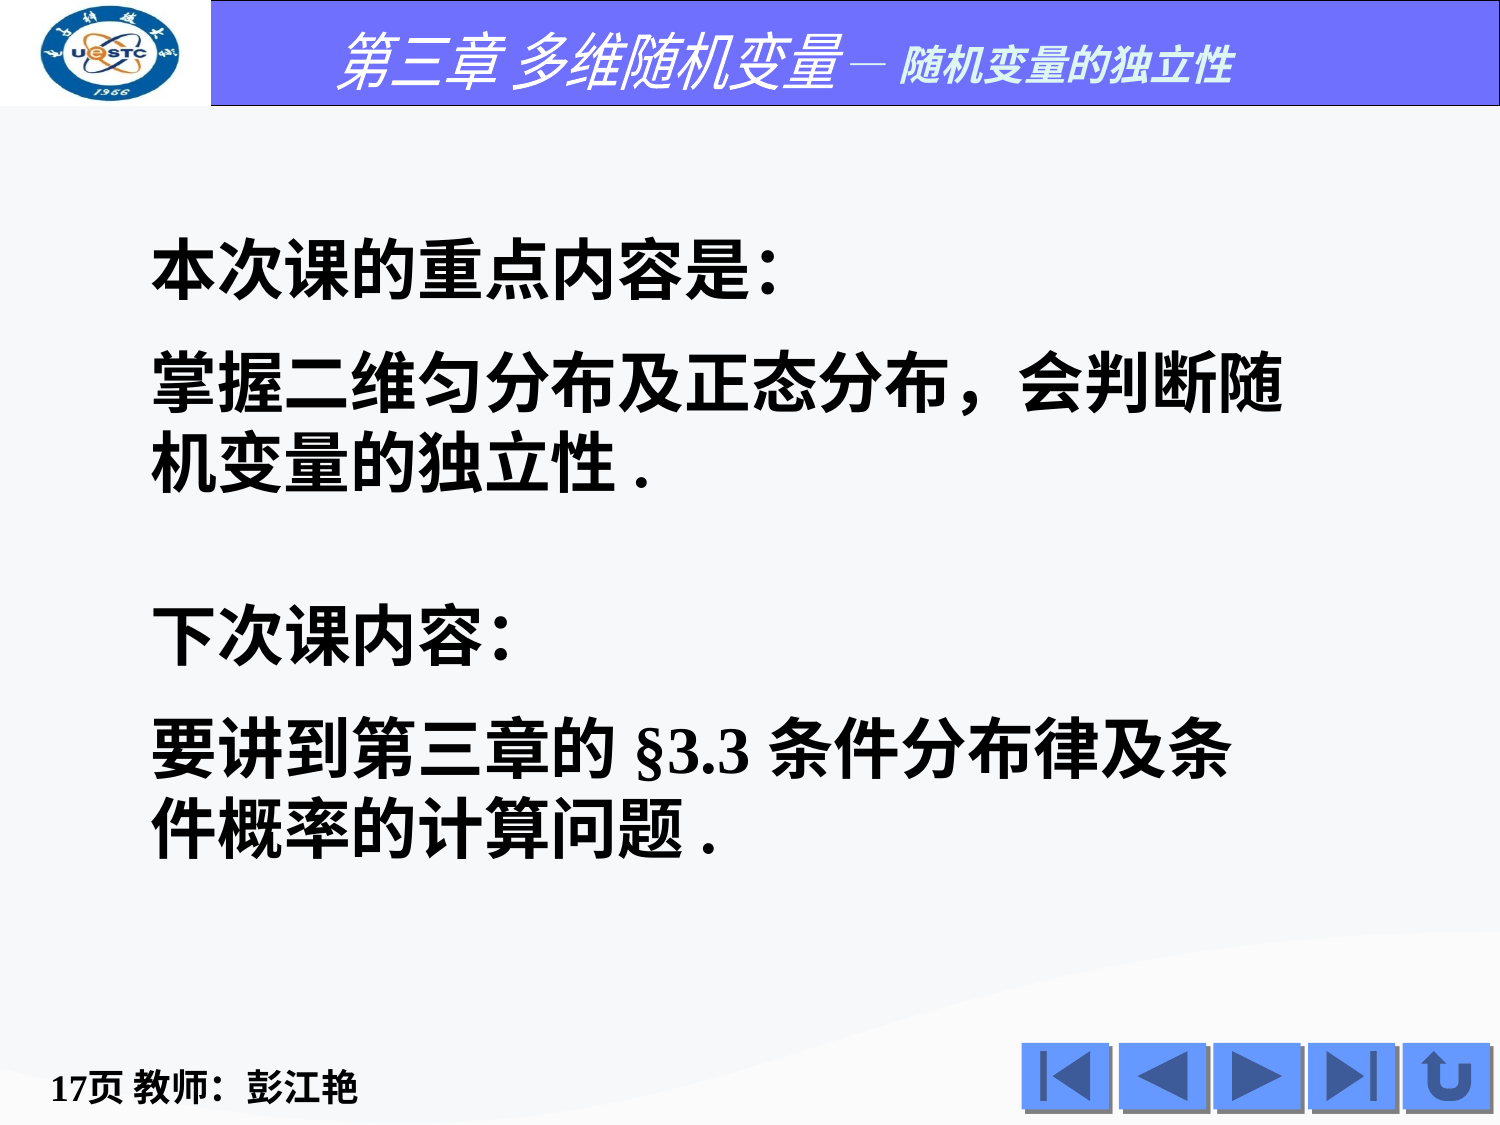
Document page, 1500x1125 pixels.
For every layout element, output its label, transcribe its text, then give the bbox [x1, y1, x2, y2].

text_box 本次课的重点内容是： 掌握二维匀分布及正态分布，会判断随机变量的独立性. [135, 220, 1306, 509]
picture [0, 0, 211, 106]
text_box 下次课内容： 要讲到第三章的§3.3条件分布律及条件概率的计算问题. [135, 586, 1294, 875]
